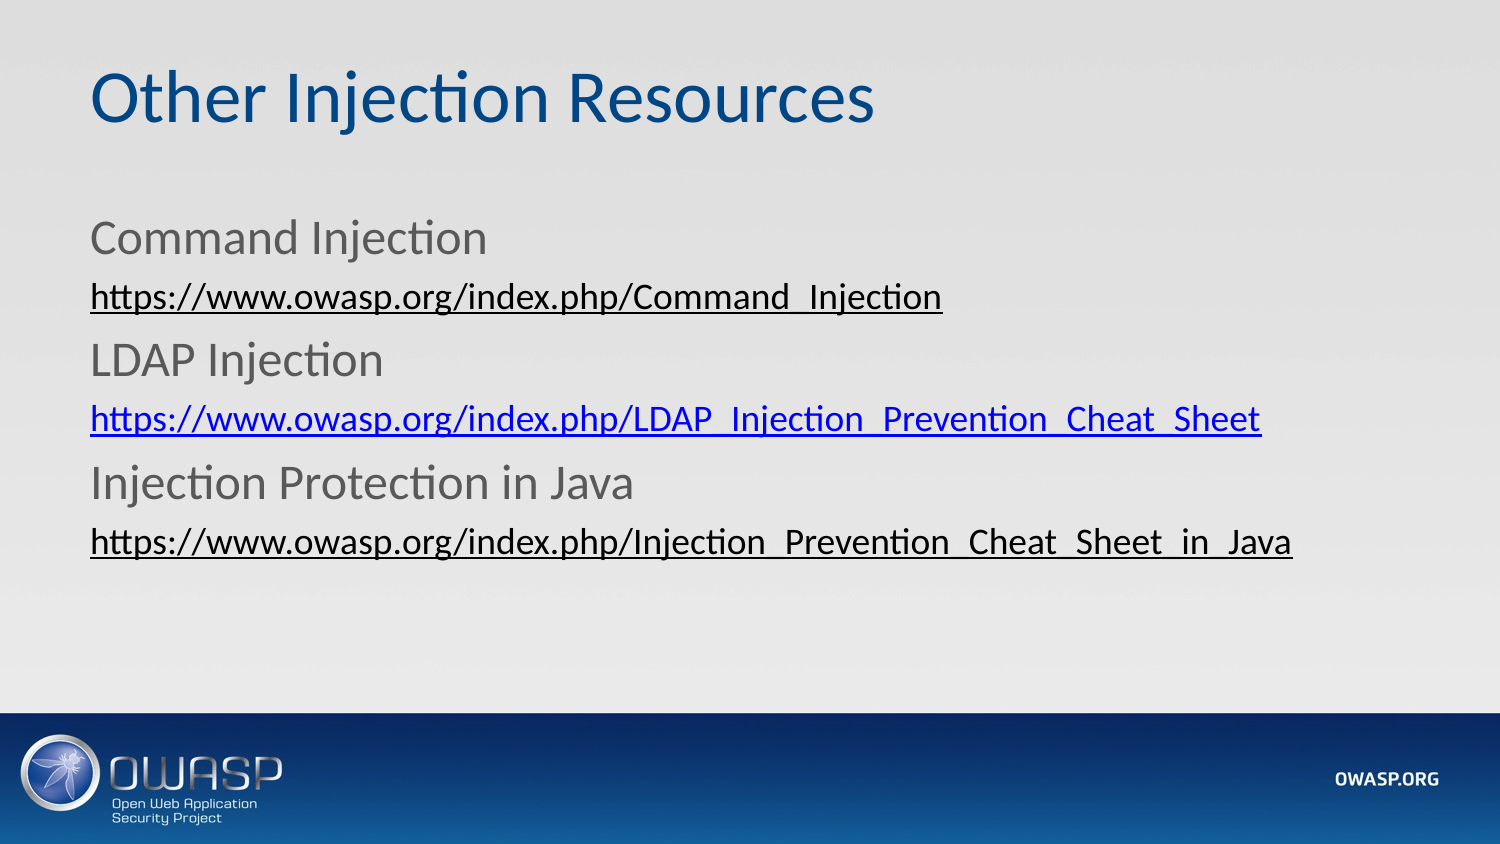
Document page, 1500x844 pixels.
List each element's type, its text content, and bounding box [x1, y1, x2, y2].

picture [0, 0, 1500, 844]
list Command Injection https://www.owasp.org/index.php/Command_Injection LDAP Injection https://www.owasp.org/index.php/LDAP_Injection_Prevention_Cheat_Sheet Injection Protection in Java https://www.owasp.org/index.php/Injection_Prevention_Cheat_Sheet_in_Java [75, 196, 1425, 705]
title Other Injection Resources [75, 33, 1425, 175]
